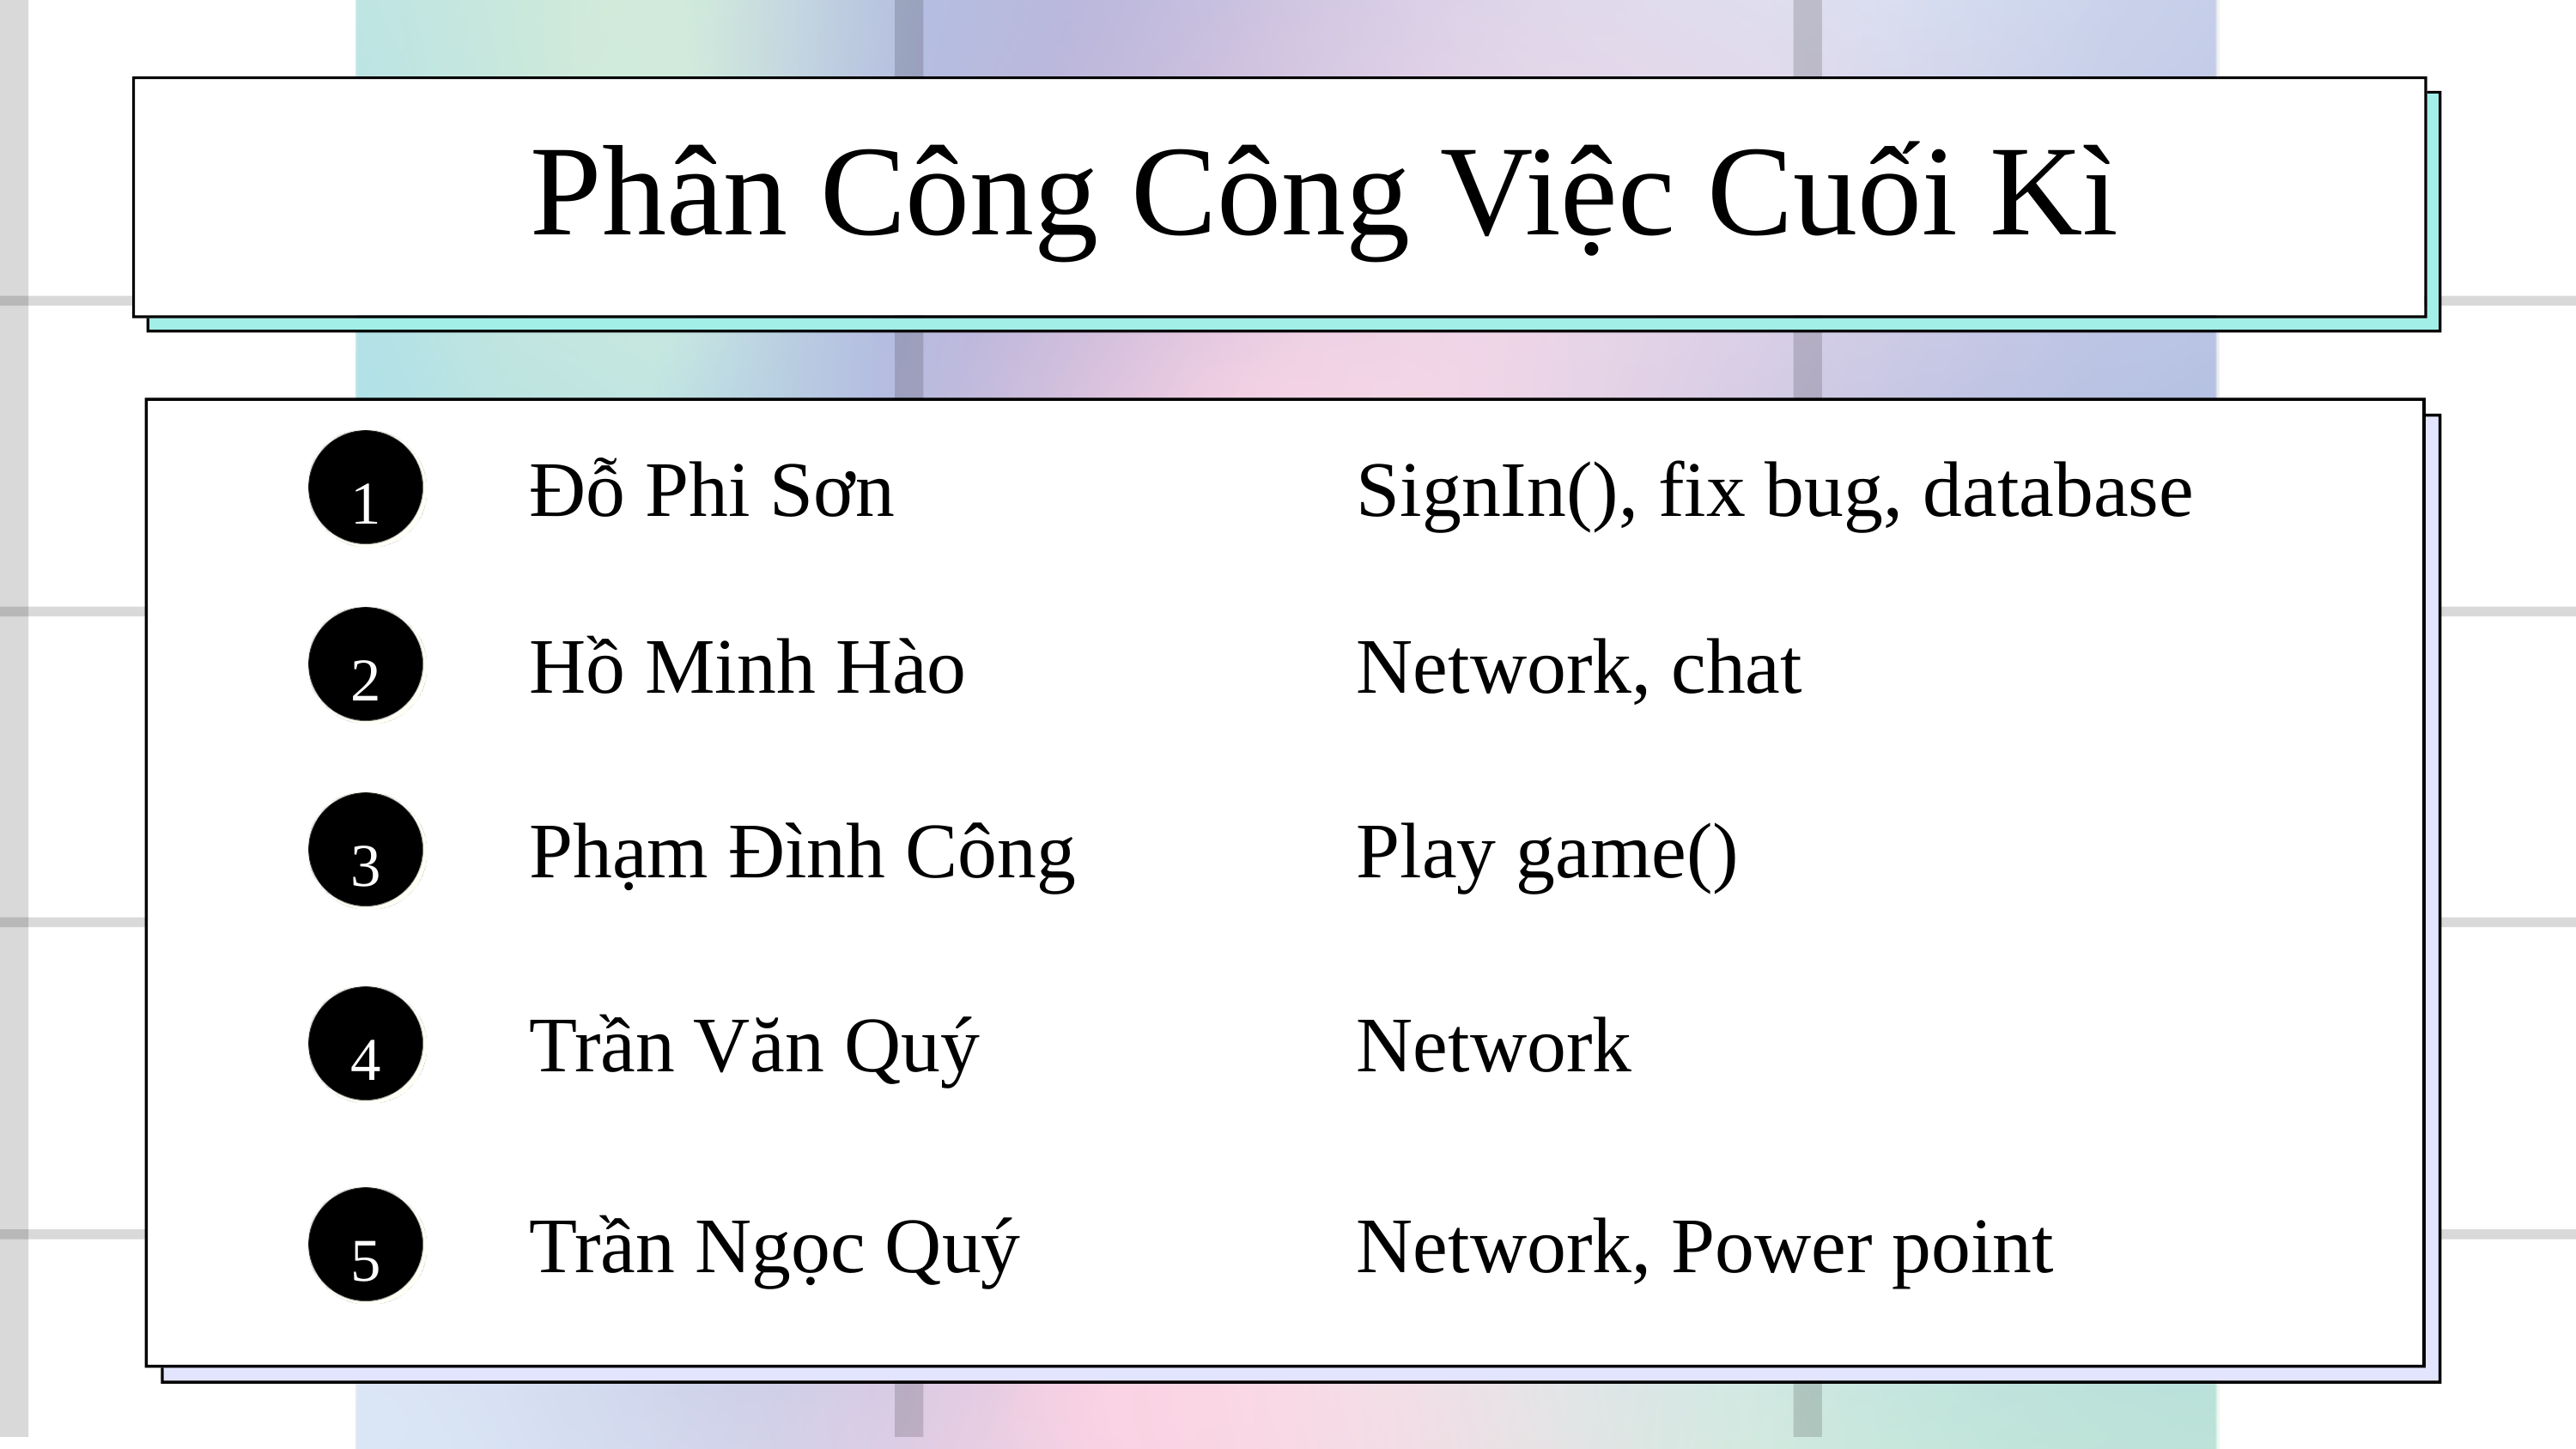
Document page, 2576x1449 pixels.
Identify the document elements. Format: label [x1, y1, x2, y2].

text_box [307, 429, 428, 549]
text_box [131, 76, 2442, 333]
text_box [0, 0, 2576, 1449]
text_box [144, 397, 2442, 1385]
text_box [307, 1186, 428, 1304]
text_box [307, 791, 428, 910]
text_box [307, 606, 428, 724]
text_box [307, 985, 428, 1104]
